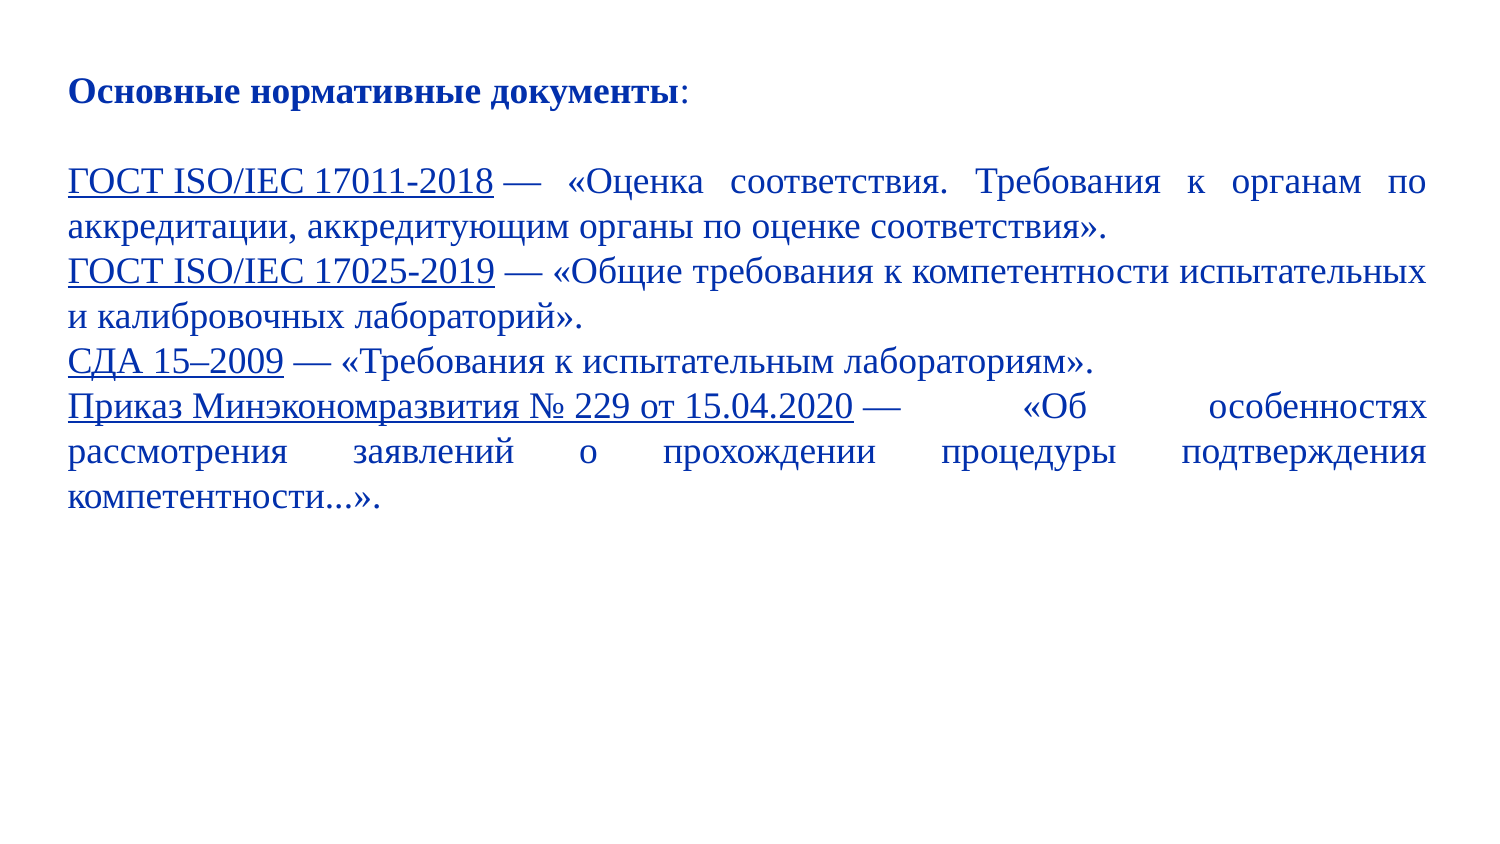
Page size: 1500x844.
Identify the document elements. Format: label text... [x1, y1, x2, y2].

text_box Основные нормативные документы: ГОСТ ISO/IEC 17011-2018 — «Оценка соответствия. Требования к органам по аккредитации, аккредитующим органы по оценке соответствия». ГОСТ ISO/IEC 17025-2019 — «Общие требования к компетентности испытательных и калибровочных лабораторий». СДА 15–2009 — «Требования к испытательным лабораториям». Приказ Минэкономразвития № 229 от 15.04.2020 — «Об особенностях рассмотрения заявлений о прохождении процедуры подтверждения компетентности...». [52, 58, 1443, 659]
